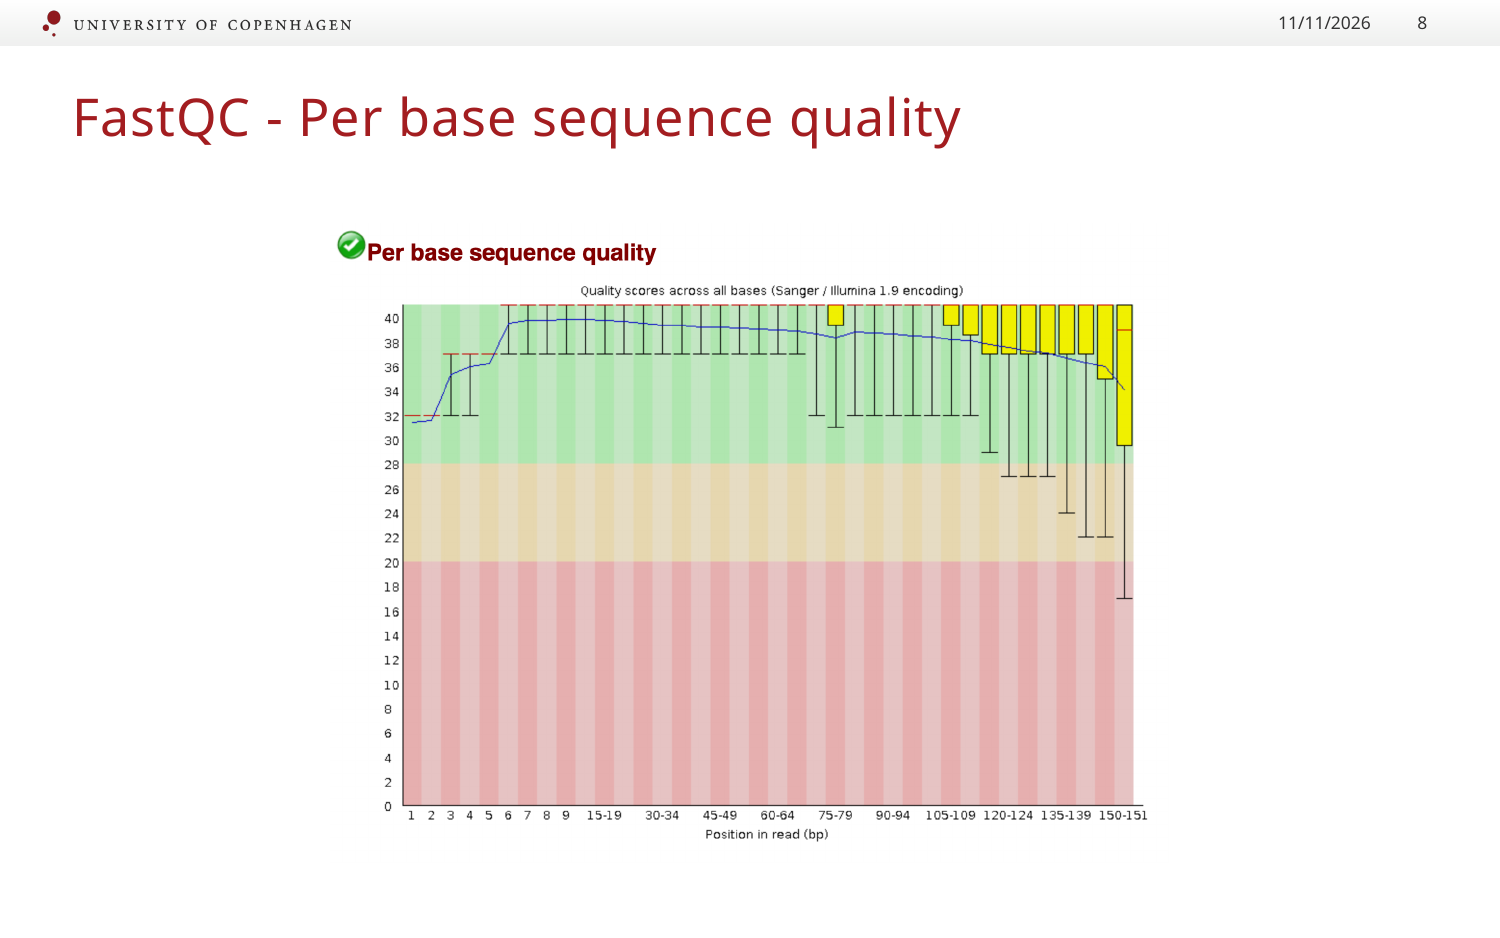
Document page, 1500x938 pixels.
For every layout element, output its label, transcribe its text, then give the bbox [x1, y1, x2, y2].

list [330, 223, 1169, 863]
title FastQC - Per base sequence quality [72, 84, 1428, 204]
slide_number 8 [1380, 11, 1428, 36]
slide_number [1270, 11, 1372, 36]
picture [69, 13, 357, 35]
